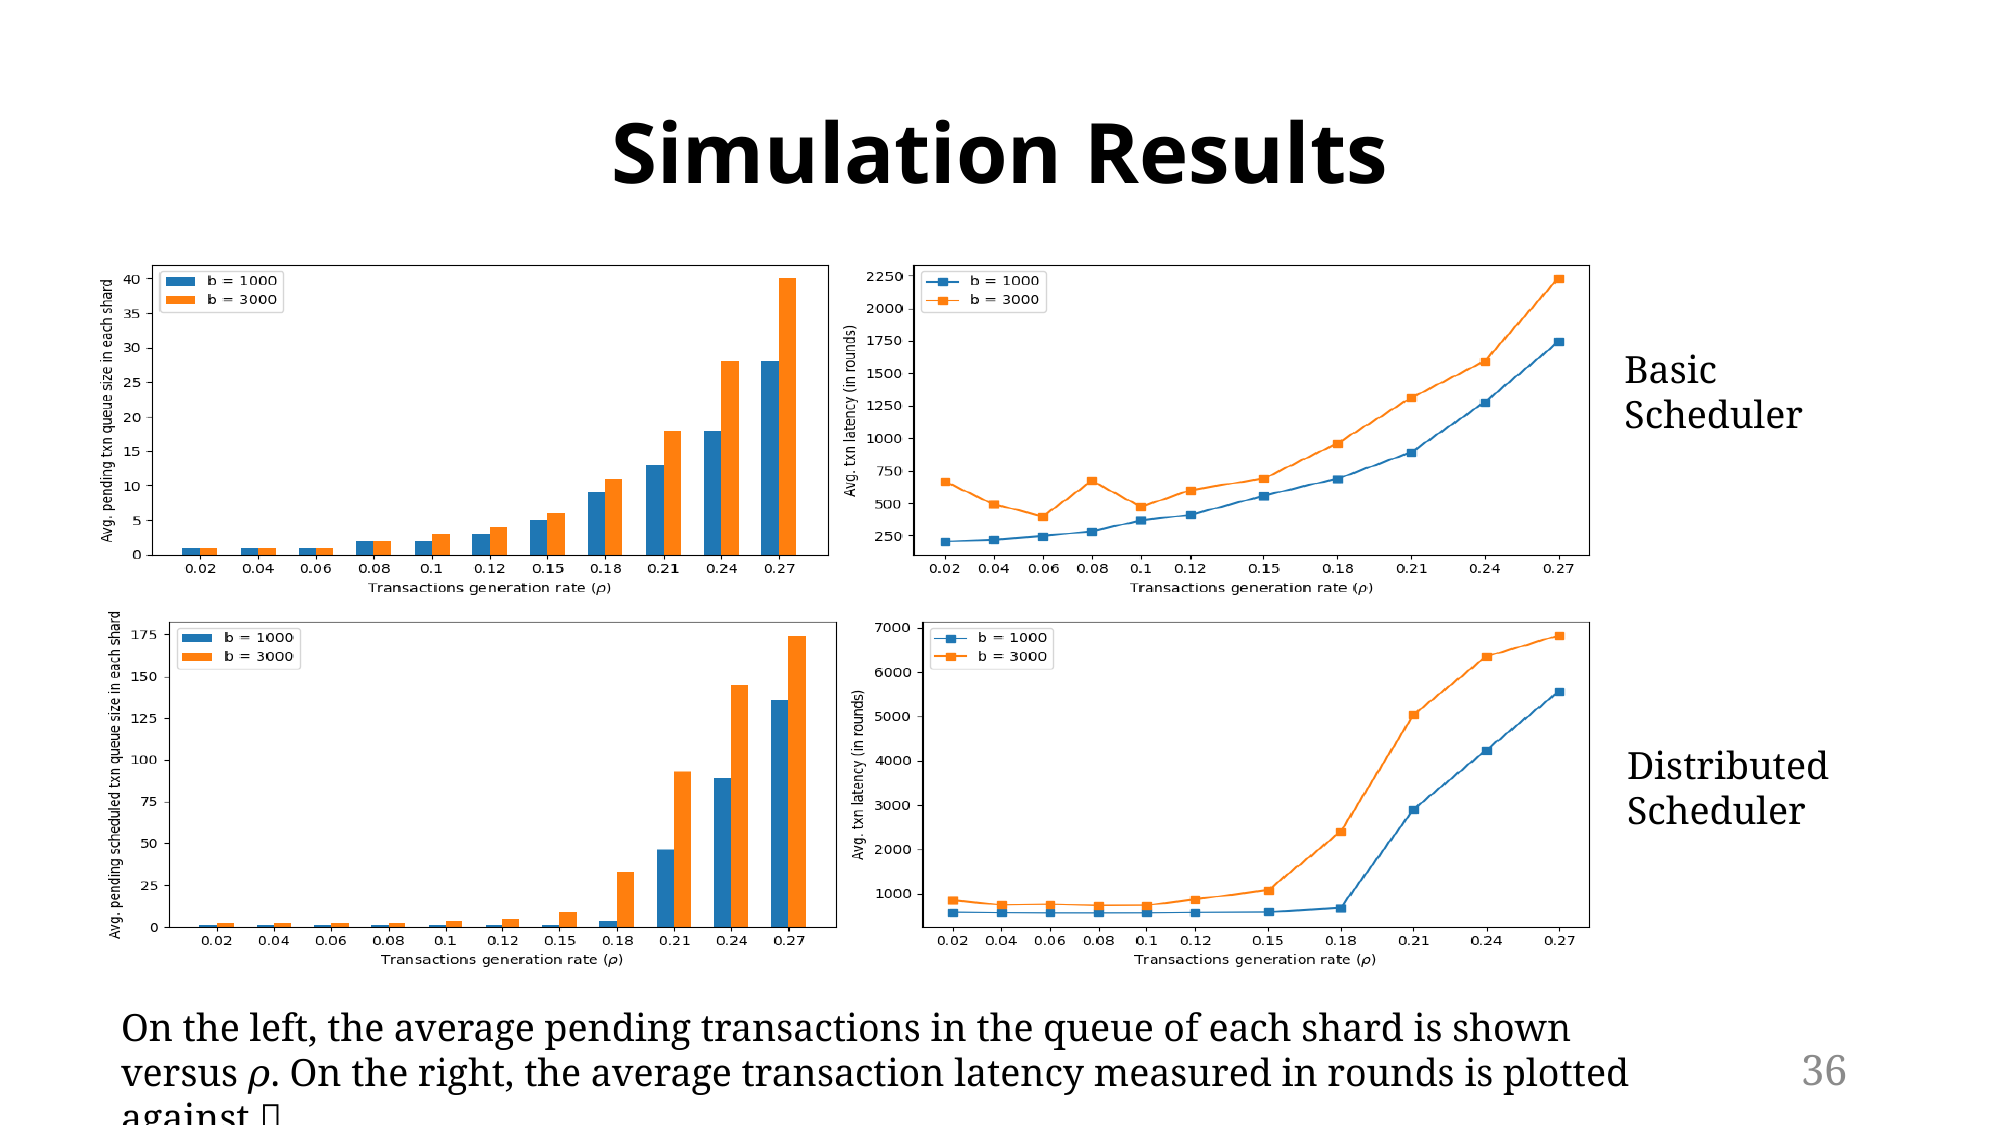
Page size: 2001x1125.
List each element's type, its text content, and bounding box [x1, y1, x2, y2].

text_box On the left, the average pending transactions in the queue of each shard is shown versus 𝜌. On the right, the average transaction latency measured in rounds is plotted against 𝜌. [106, 996, 1738, 1125]
text_box Distributed Scheduler [1612, 734, 1975, 840]
slide_number 35 [1412, 1042, 1863, 1103]
text_box Basic Scheduler [1609, 338, 1912, 444]
picture [85, 251, 1606, 983]
title Simulation Results [137, 48, 1863, 266]
